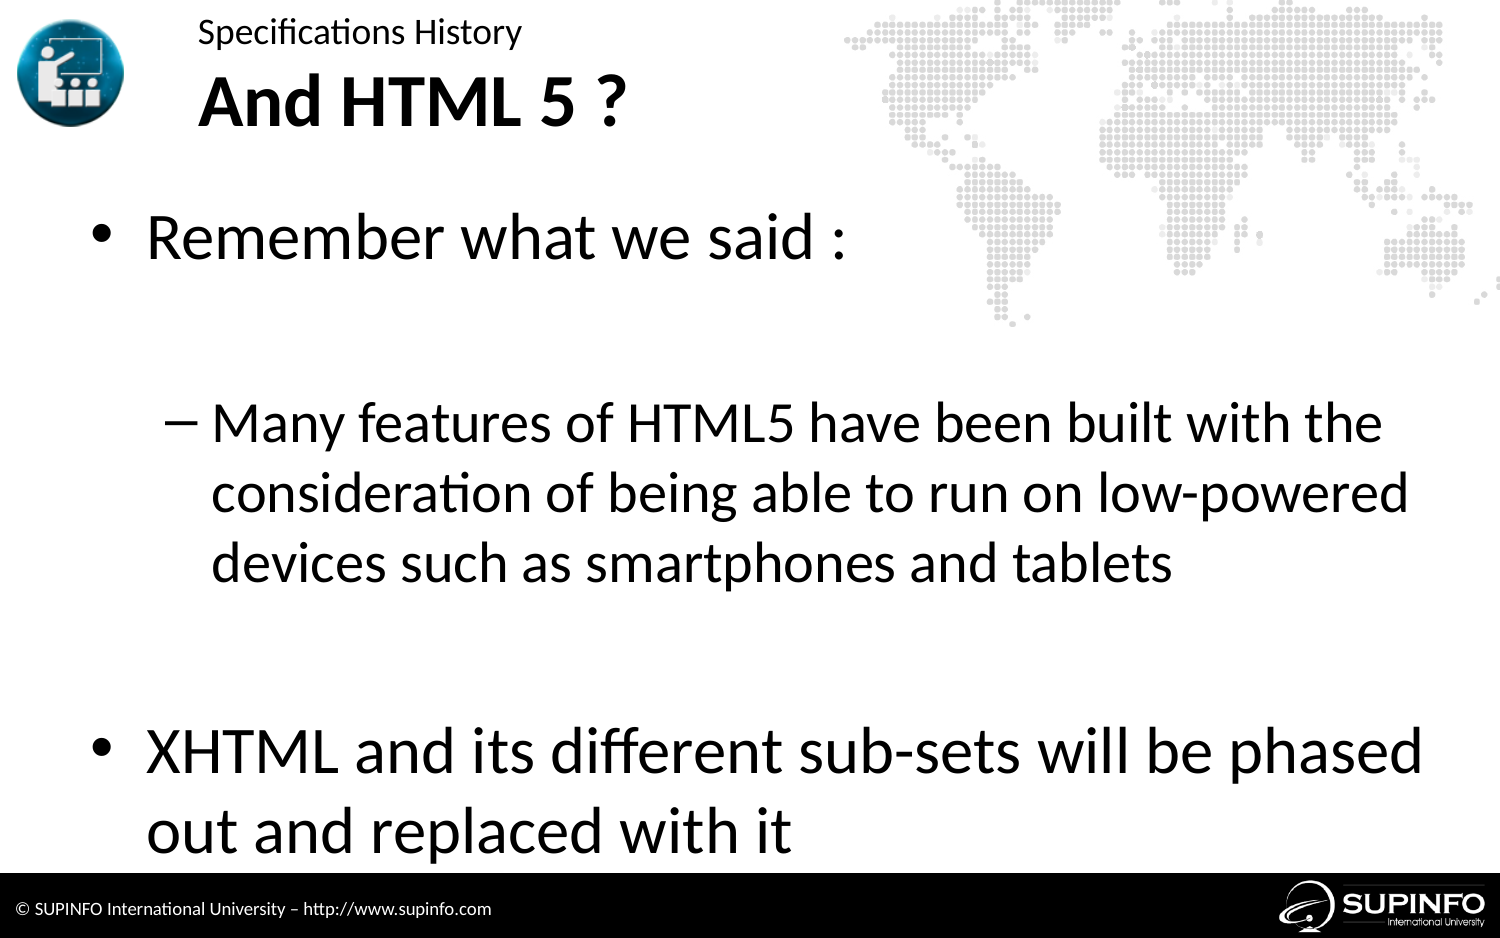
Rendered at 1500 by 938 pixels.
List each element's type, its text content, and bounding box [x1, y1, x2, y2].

picture [17, 19, 125, 127]
list Remember what we said : Many features of HTML5 have been built with the consideration of being able to run on low-powered devices such as smartphones and tablets XHTML and its different sub-sets will be phased out and replaced with it [74, 184, 1460, 880]
picture [49, 37, 102, 75]
picture [39, 46, 101, 107]
picture [844, 0, 1500, 327]
text_box And HTML 5 ? [183, 56, 1459, 138]
picture [1269, 870, 1494, 938]
text_box Specifications History [183, 0, 1459, 56]
